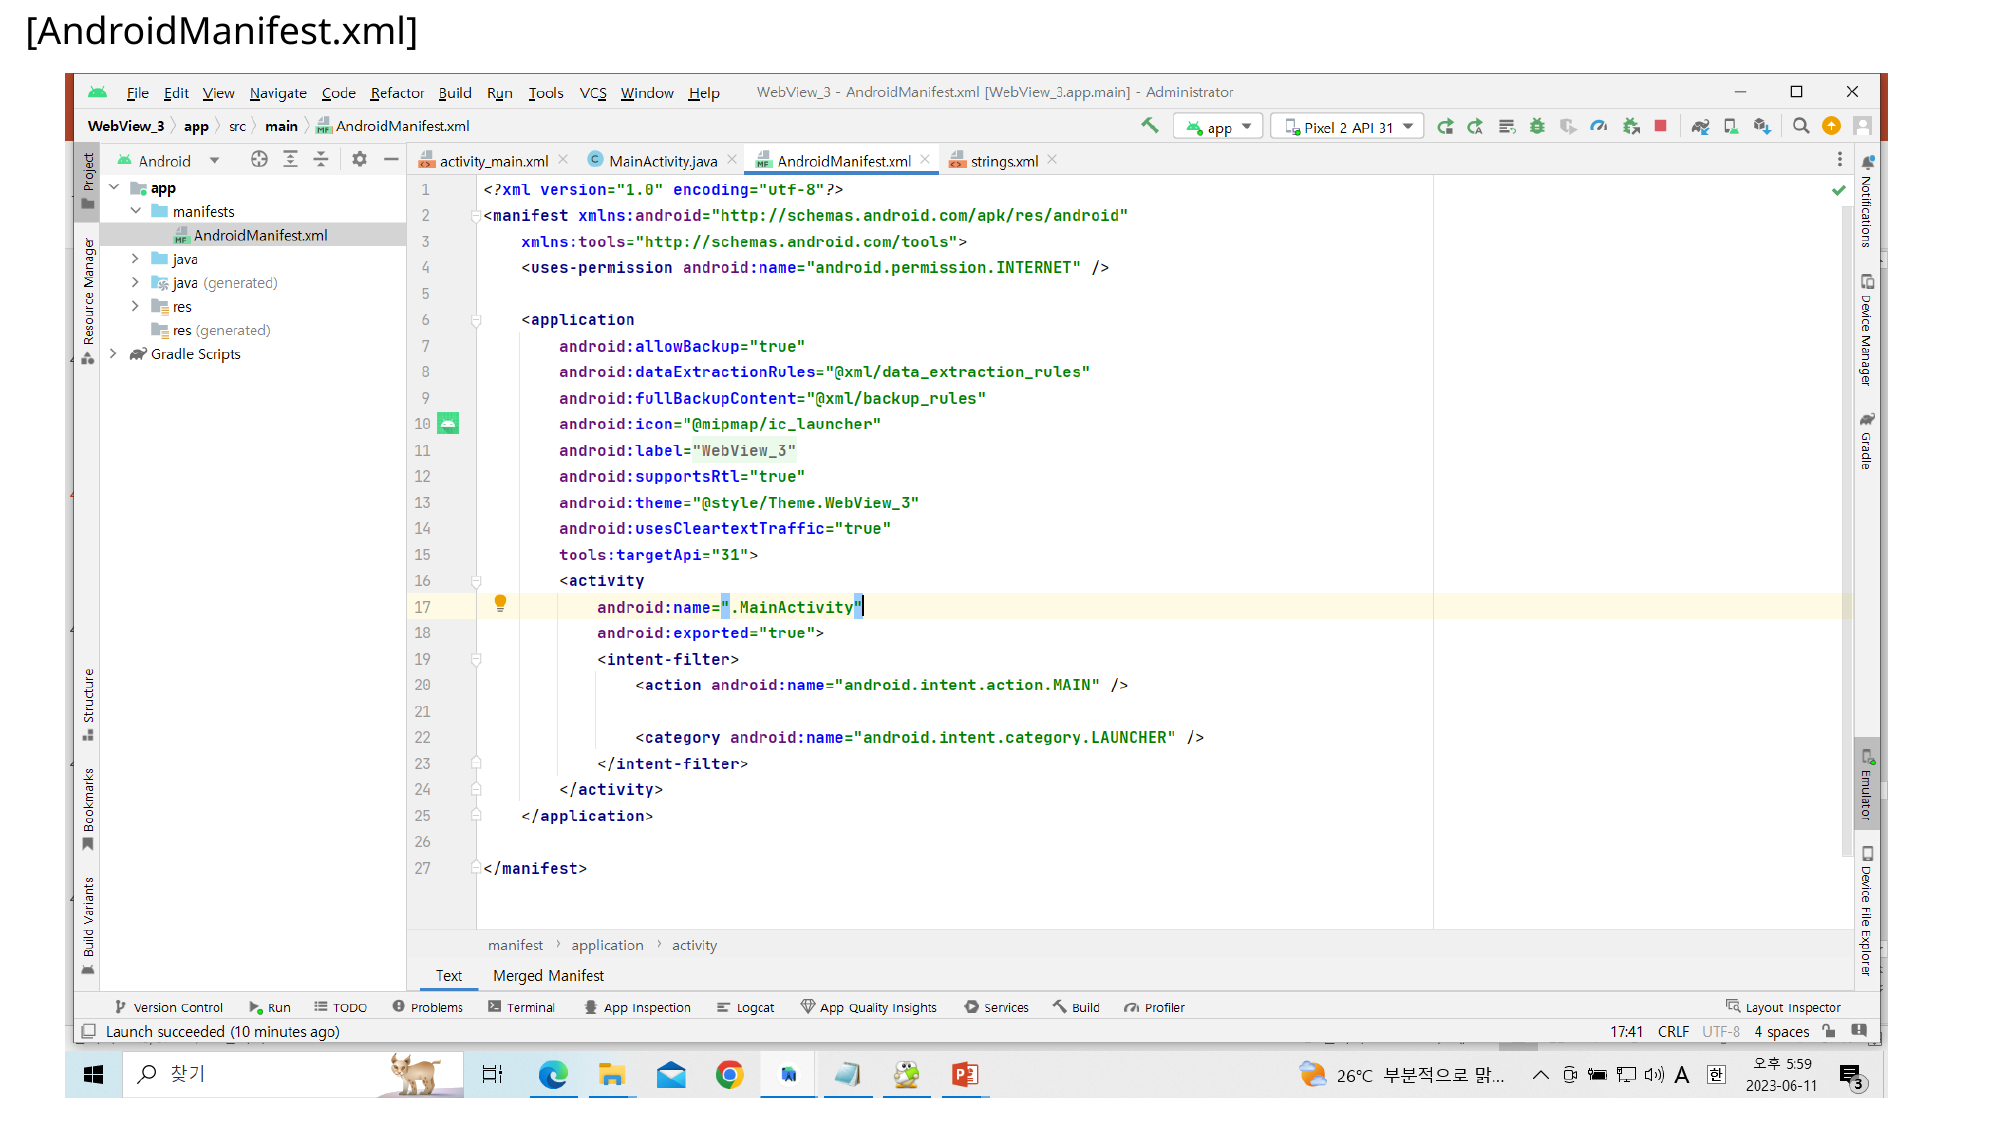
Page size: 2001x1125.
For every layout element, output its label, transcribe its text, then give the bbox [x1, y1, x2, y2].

text_box [AndroidManifest.xml] [10, 0, 434, 60]
picture [65, 73, 1888, 1098]
